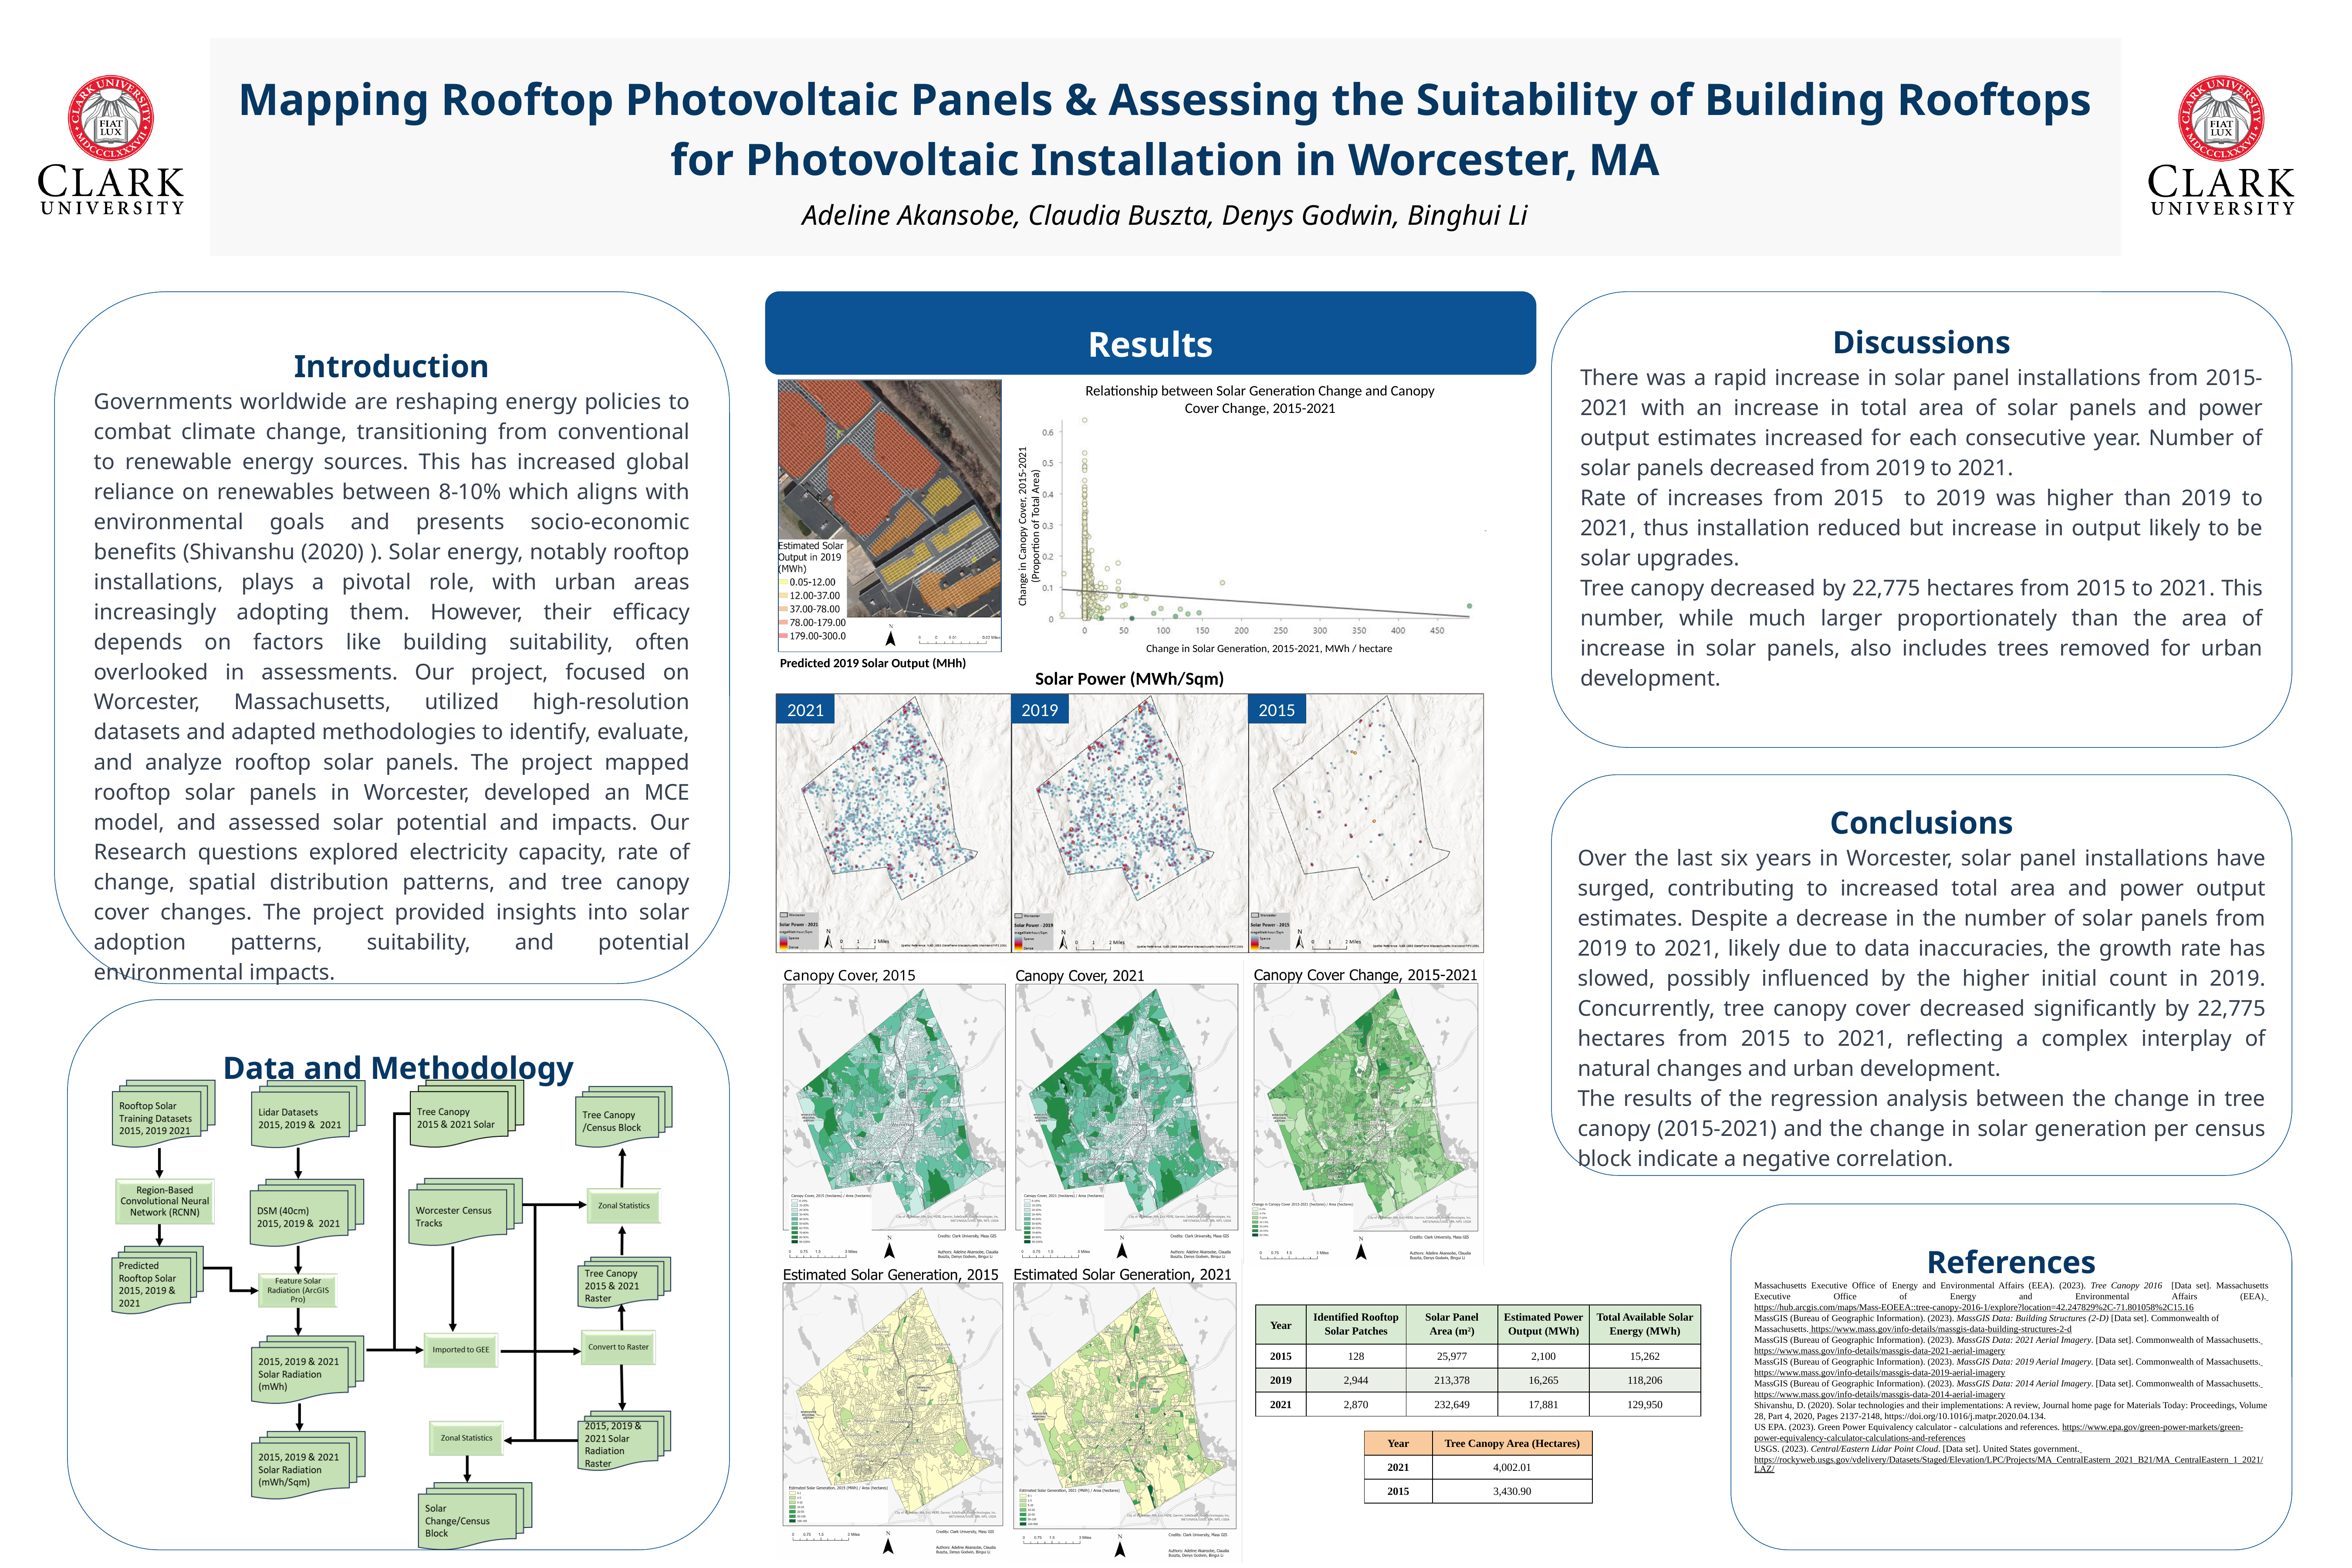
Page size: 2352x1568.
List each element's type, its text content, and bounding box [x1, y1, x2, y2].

picture [776, 960, 1244, 1563]
table_header Solar Panel Area (m2) [1406, 1305, 1497, 1344]
text_box Results [765, 291, 1536, 375]
picture [778, 380, 1001, 652]
text_box Conclusions Over the last six years in Worcester, solar panel installations have surged, contributing to increased total area and power output estimates. Despite a decrease in the number of solar panels from 2019 to 2021, likely due to data inaccuracies, the growth rate has slowed, possibly influenced by the higher initial count in 2019. Concurrently, tree canopy cover decreased significantly by 22,775 hectares from 2015 to 2021, reflecting a complex interplay of natural changes and urban development. The results of the regression analysis between the change in tree canopy (2015-2021) and the change in solar generation per census block indicate a negative correlation. [1551, 774, 2292, 1176]
table_cell 129,950 [1590, 1392, 1700, 1416]
picture [776, 693, 1484, 953]
table_cell 2,100 [1498, 1345, 1589, 1368]
text_box References Massachusetts Executive Office of Energy and Environmental Affairs (EEA). (2023). Tree Canopy 2016 [Data set]. Massachusetts Executive Office of Energy and Environmental Affairs (EEA). https://hub.arcgis.com/maps/Mass-EOEEA::tree-canopy-2016-1/explore?location=42.247829%2C-71.801058%2C15.16 MassGIS (Bureau of Geographic Information). (2023). MassGIS Data: Building Structures (2-D) [Data set]. Commonwealth of Massachusetts. https://www.mass.gov/info-details/massgis-data-building-structures-2-d MassGIS (Bureau of Geographic Information). (2023). MassGIS Data: 2021 Aerial Imagery. [Data set]. Commonwealth of Massachusetts. https://www.mass.gov/info-details/massgis-data-2021-aerial-imagery MassGIS (Bureau of Geographic Information). (2023). MassGIS Data: 2019 Aerial Imagery. [Data set]. Commonwealth of Massachusetts. https://www.mass.gov/info-details/massgis-data-2019-aerial-imagery MassGIS (Bureau of Geographic Information). (2023). MassGIS Data: 2014 Aerial Imagery. [Data set]. Commonwealth of Massachusetts. https://www.mass.gov/info-details/massgis-data-2014-aerial-imagery Shivanshu, D. (2020). Solar technologies and their implementations: A review, Journal home page for Materials Today: Proceedings, Volume 28, Part 4, 2020, Pages 2137-2148, https://doi.org/10.1016/j.matpr.2020.04.134. US EPA. (2023). Green Power Equivalency calculator - calculations and references. https://www.epa.gov/green-power-markets/green-power-equivalency-calculator-calculations-and-references USGS. (2023). Central/Eastern Lidar Point Cloud. [Data set]. United States government. https://rockyweb.usgs.gov/vdelivery/Datasets/Staged/Elevation/LPC/Projects/MA_CentralEastern_2021_B21/MA_CentralEastern_1_2021/LAZ/ [1731, 1204, 2292, 1550]
table_cell 4,002.01 [1433, 1456, 1592, 1479]
table_cell 2015 [1256, 1345, 1306, 1368]
table_cell 15,262 [1590, 1345, 1700, 1368]
table_header Year [1256, 1305, 1306, 1344]
table_cell 128 [1307, 1345, 1406, 1368]
picture [2136, 61, 2307, 232]
table_header Tree Canopy Area (Hectares) [1433, 1431, 1592, 1455]
table_cell 2019 [1256, 1369, 1306, 1392]
picture [1034, 414, 1487, 639]
text_box Solar Power (MWh/Sqm) [776, 663, 1484, 692]
text_box Data and Methodology [67, 1000, 730, 1542]
picture [25, 61, 196, 232]
table_cell 232,649 [1406, 1392, 1497, 1416]
text_box Introduction Governments worldwide are reshaping energy policies to combat climate change, transitioning from conventional to renewable energy sources. This has increased global reliance on renewables between 8-10% which aligns with environmental goals and presents socio-economic benefits (Shivanshu (2020) ). Solar energy, notably rooftop installations, plays a pivotal role, with urban areas increasingly adopting them. However, their efficacy depends on factors like building suitability, often overlooked in assessments. Our project, focused on Worcester, Massachusetts, utilized high-resolution datasets and adapted methodologies to identify, evaluate, and analyze rooftop solar panels. The project mapped rooftop solar panels in Worcester, developed an MCE model, and assessed solar potential and impacts. Our Research questions explored electricity capacity, rate of change, spatial distribution patterns, and tree canopy cover changes. The project provided insights into solar adoption patterns, suitability, and potential environmental impacts. [54, 291, 730, 984]
table_cell 3,430.90 [1433, 1480, 1592, 1503]
table_cell 2021 [1256, 1392, 1306, 1416]
table_cell 17,881 [1498, 1392, 1589, 1416]
table_header Total Available Solar Energy (MWh) [1590, 1305, 1700, 1344]
text_box Change in Solar Generation, 2015-2021, MWh / hectare [1059, 642, 1480, 664]
table_cell 16,265 [1498, 1369, 1589, 1392]
table_cell 2015 [1365, 1480, 1432, 1503]
text_box Predicted 2019 Solar Output (MHh) [773, 651, 1015, 673]
text_box Discussions There was a rapid increase in solar panel installations from 2015-2021 with an increase in total area of solar panels and power output estimates increased for each consecutive year. Number of solar panels decreased from 2019 to 2021. Rate of increases from 2015 to 2019 was higher than 2019 to 2021, thus installation reduced but increase in output likely to be solar upgrades. Tree canopy decreased by 22,775 hectares from 2015 to 2021. This number, while much larger proportionately than the area of increase in solar panels, also includes trees removed for urban development. [1551, 291, 2292, 748]
table_header Identified Rooftop Solar Patches [1307, 1305, 1406, 1344]
table_cell 25,977 [1406, 1345, 1497, 1368]
text_box Mapping Rooftop Photovoltaic Panels & Assessing the Suitability of Building Rooftops for Photovoltaic Installation in Worcester, MA Adeline Akansobe, Claudia Buszta, Denys Godwin, Binghui Li [210, 38, 2122, 256]
table_cell 2,944 [1307, 1369, 1406, 1392]
table_header Year [1365, 1431, 1432, 1455]
table_header Estimated Power Output (MWh) [1498, 1305, 1589, 1344]
table_cell 2021 [1365, 1456, 1432, 1479]
table_cell 213,378 [1406, 1369, 1497, 1392]
picture [1247, 959, 1484, 1266]
table_cell 2,870 [1307, 1392, 1406, 1416]
text_box Relationship between Solar Generation Change and Canopy Cover Change, 2015-2021 [1071, 383, 1449, 413]
text_box Change in Canopy Cover, 2015-2021 (Proportion of Total Area) [1015, 426, 1032, 627]
picture [111, 1080, 673, 1550]
table_cell 118,206 [1590, 1369, 1700, 1392]
